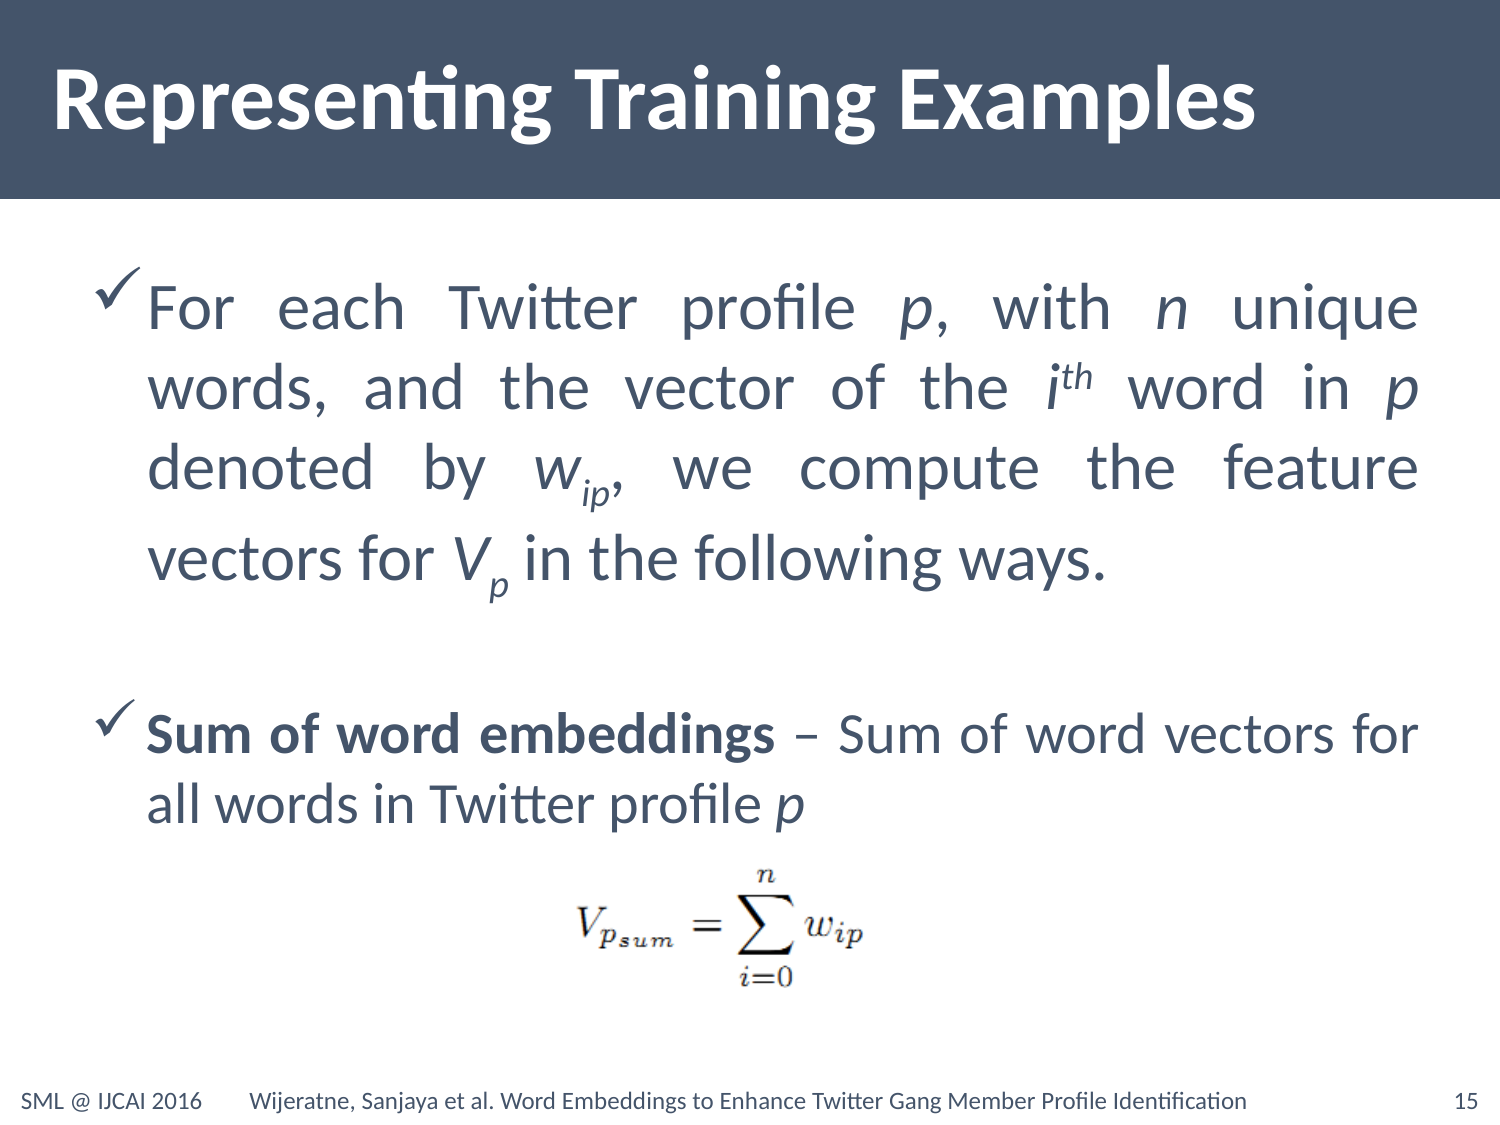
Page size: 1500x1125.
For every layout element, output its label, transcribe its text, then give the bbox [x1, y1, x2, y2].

picture [544, 845, 891, 1021]
title Representing Training Examples [0, 0, 1500, 199]
footer Wijeratne, Sanjaya et al. Word Embeddings to Enhance Twitter Gang Member Profile Identification [0, 1069, 1500, 1125]
text_box For each Twitter profile p, with n unique words, and the vector of the ith word in p denoted by wip, we compute the feature vectors for Vp in the following ways. Sum of word embeddings – Sum of word vectors for all words in Twitter profile p [0, 255, 1436, 1059]
